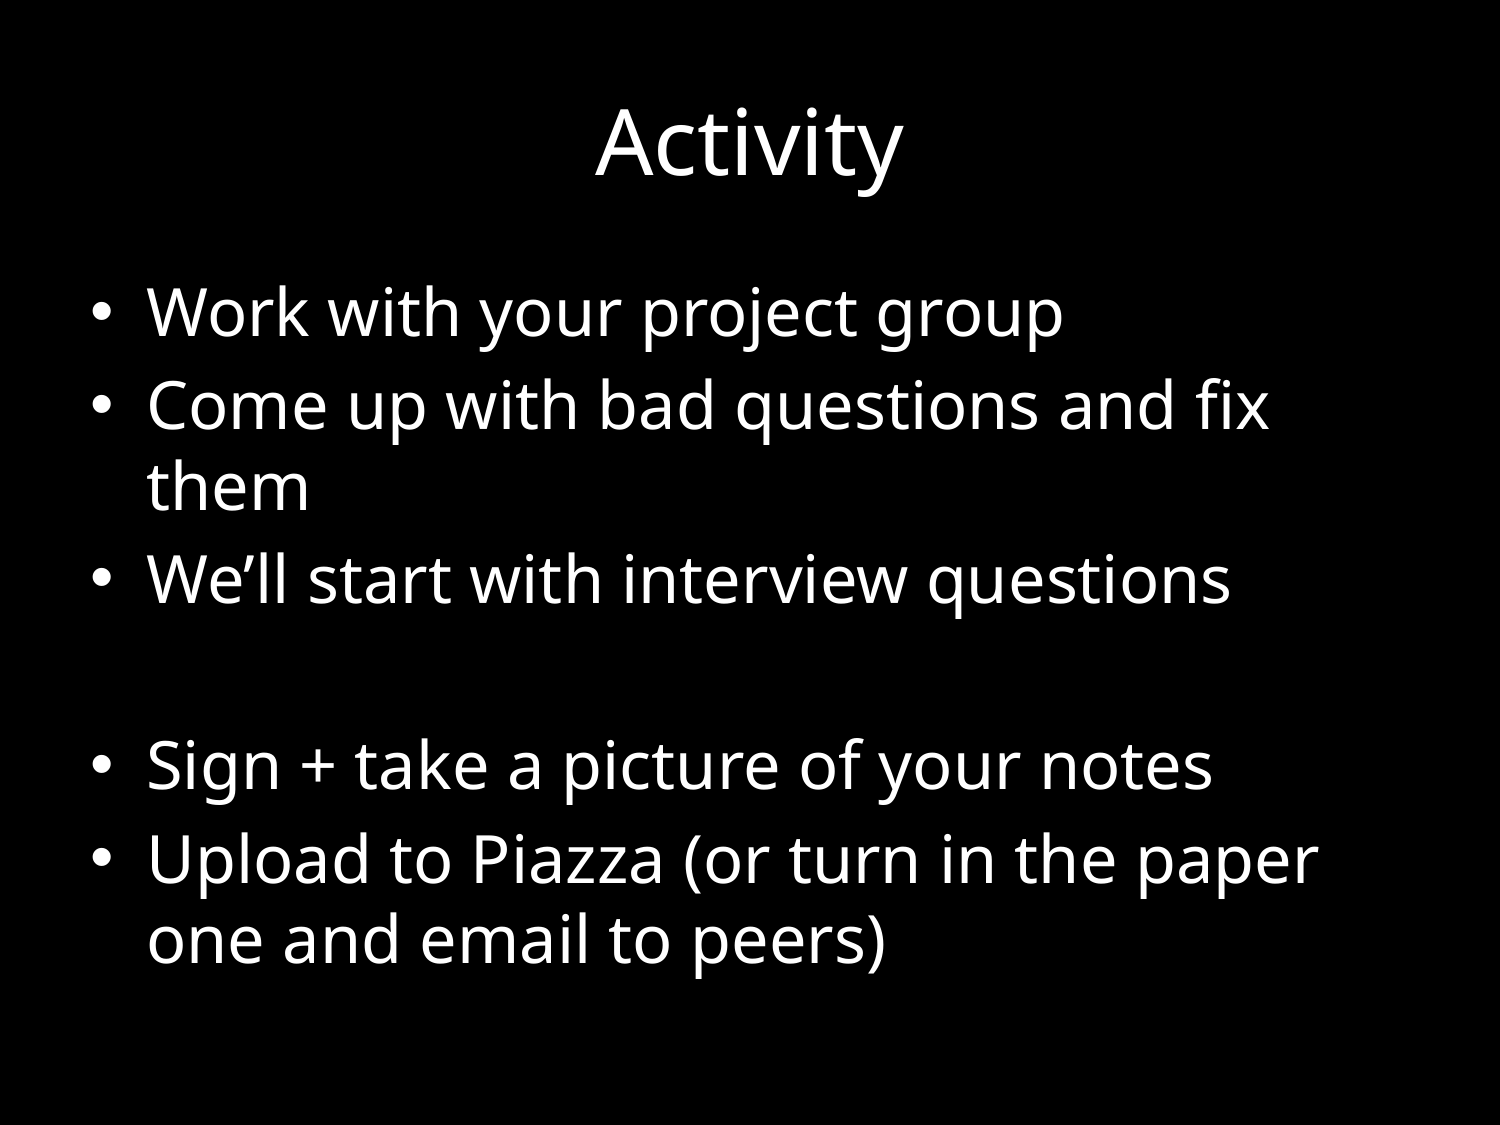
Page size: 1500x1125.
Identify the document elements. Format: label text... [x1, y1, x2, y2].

title Activity [75, 45, 1425, 233]
list Work with your project group Come up with bad questions and fix them We’ll start with interview questions Sign + take a picture of your notes Upload to Piazza (or turn in the paper one and email to peers) [75, 262, 1425, 1005]
